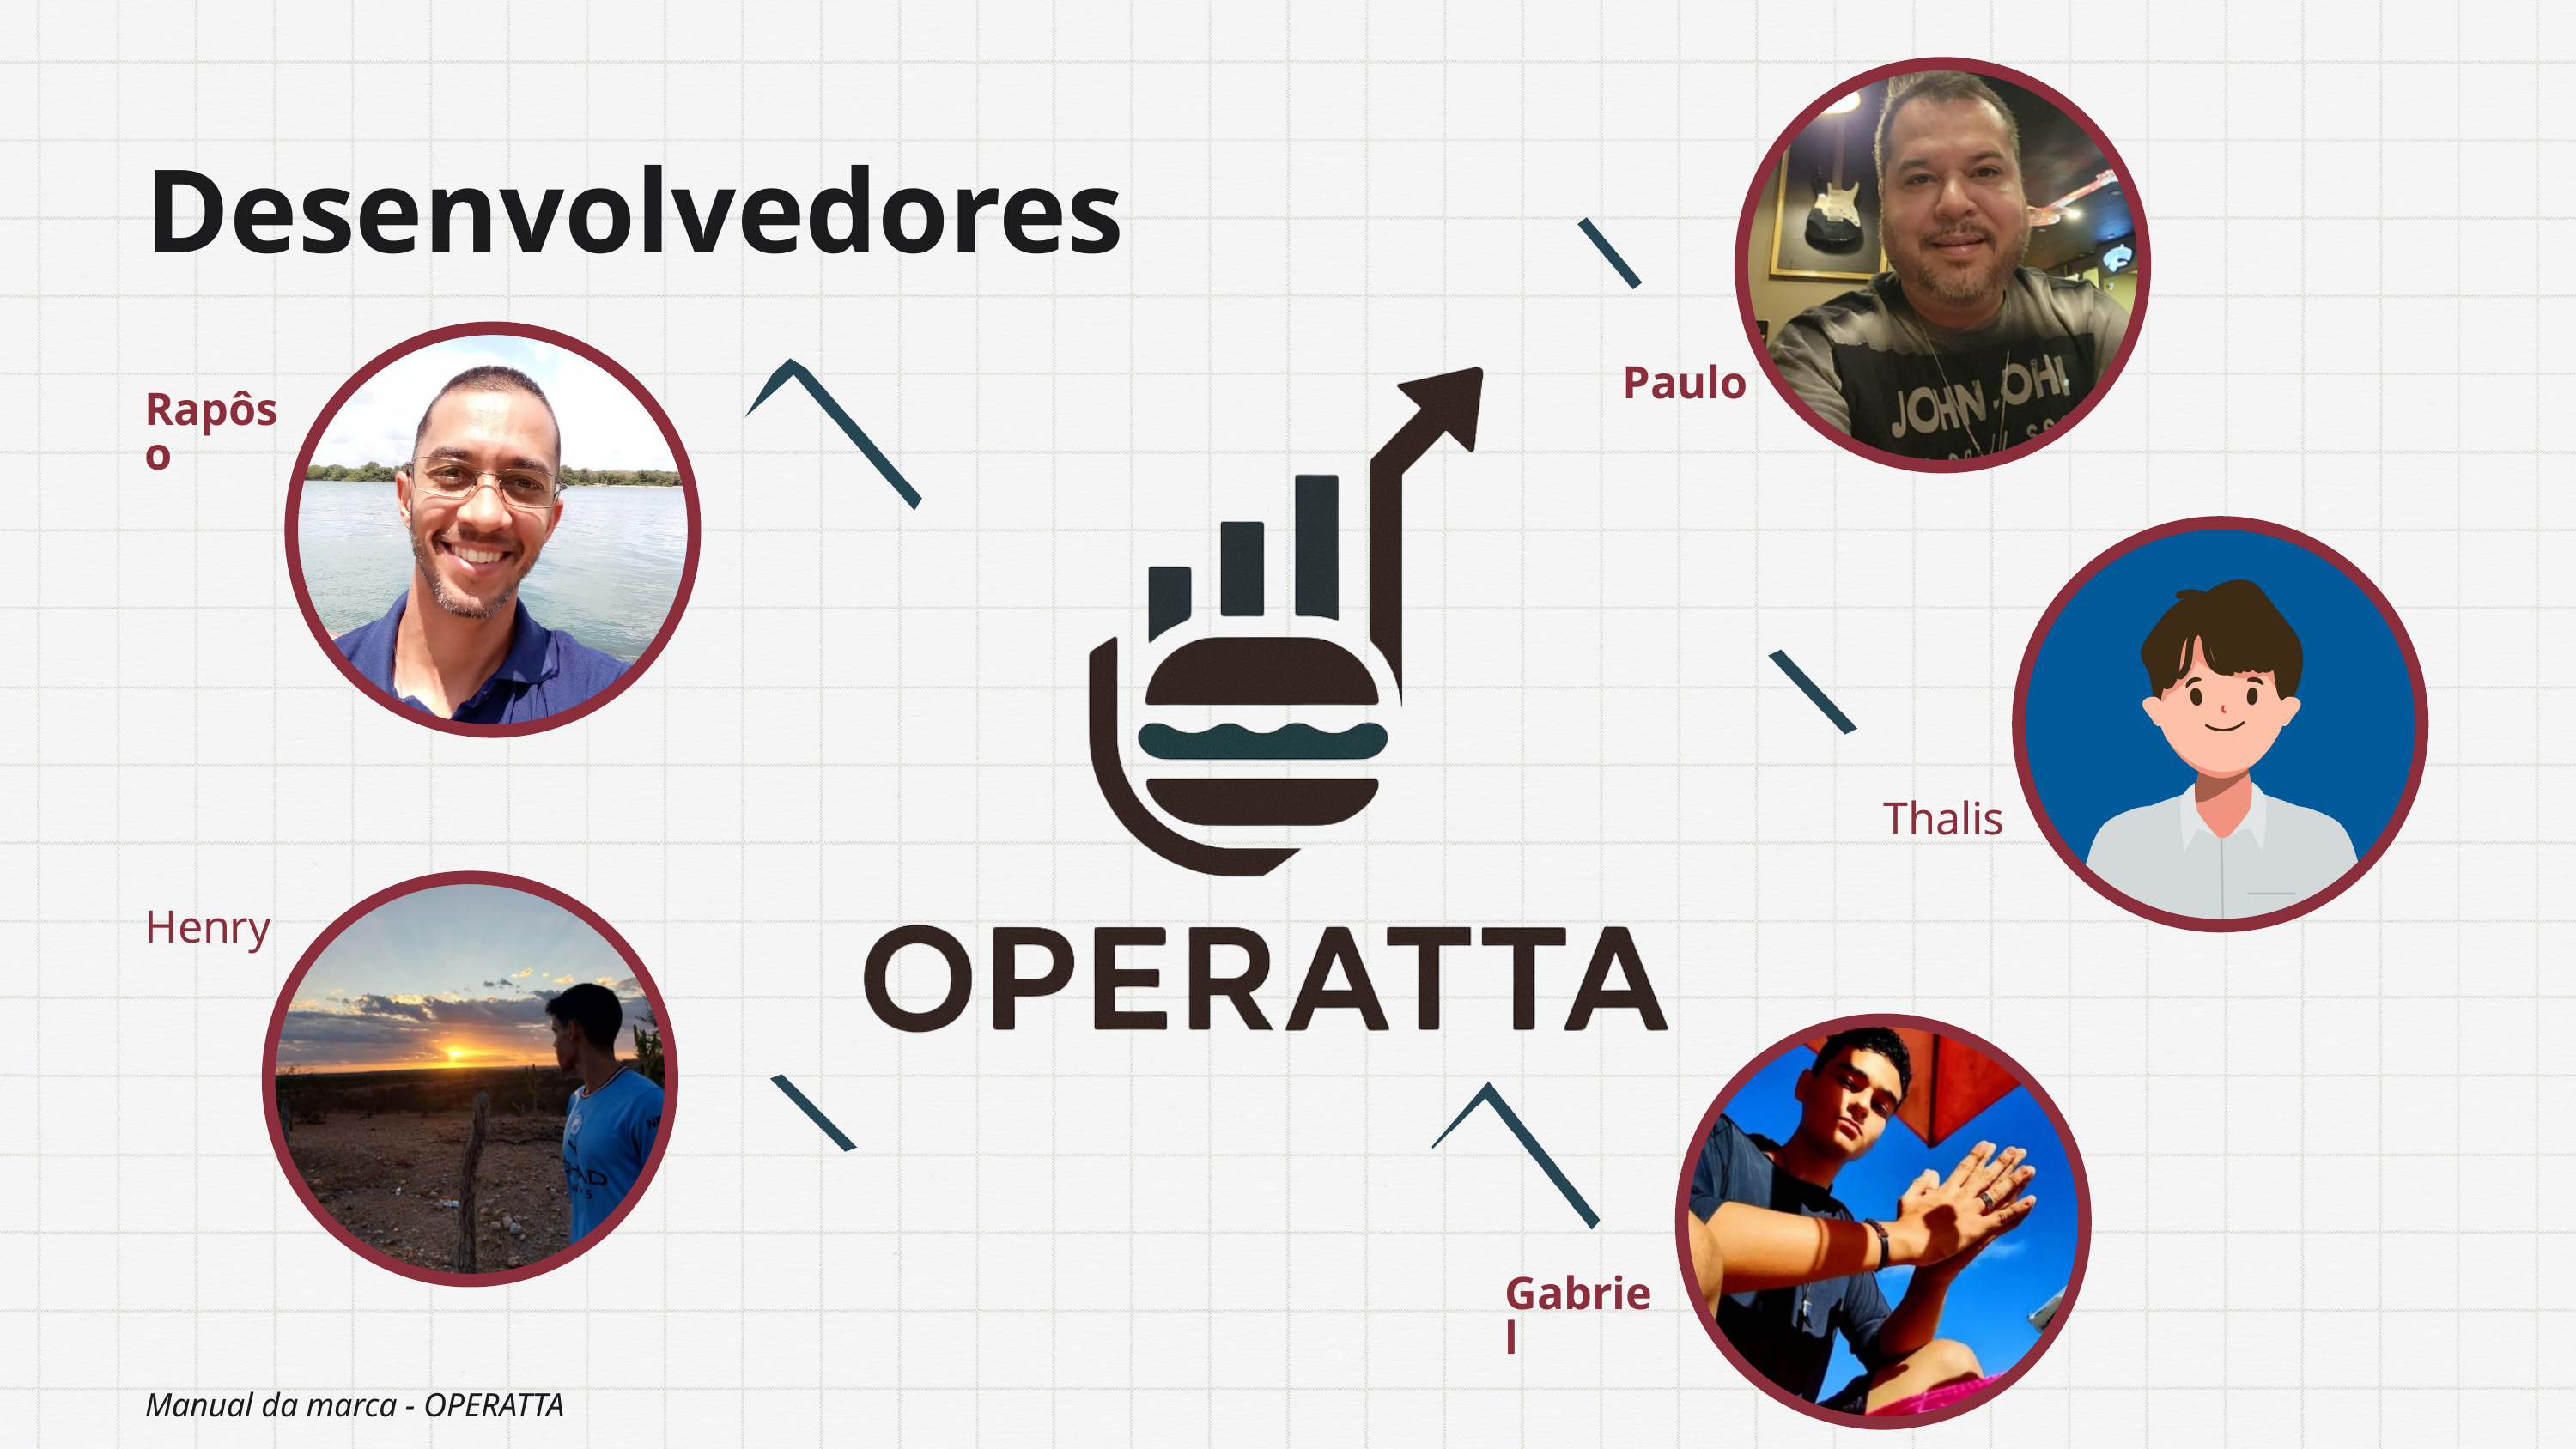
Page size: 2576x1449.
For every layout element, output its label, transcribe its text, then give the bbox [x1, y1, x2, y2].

text_box Paulo [1622, 362, 1736, 408]
text_box [1504, 183, 1684, 346]
text_box [1684, 614, 1901, 791]
text_box Rapôso [144, 389, 286, 479]
text_box [694, 1053, 892, 1196]
text_box [1428, 1078, 1623, 1266]
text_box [290, 328, 695, 731]
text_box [2018, 522, 2422, 926]
text_box [728, 355, 948, 546]
text_box [0, 0, 2576, 1449]
text_box [838, 346, 1684, 1057]
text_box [268, 876, 672, 1281]
text_box Manual da marca - OPERATTA [144, 1391, 672, 1423]
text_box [1741, 63, 2145, 467]
text_box Desenvolvedores [144, 167, 1216, 276]
text_box Gabriel [1504, 1273, 1657, 1363]
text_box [1681, 1020, 2086, 1424]
text_box Henry [144, 906, 264, 952]
text_box Thalis [1883, 798, 2014, 844]
